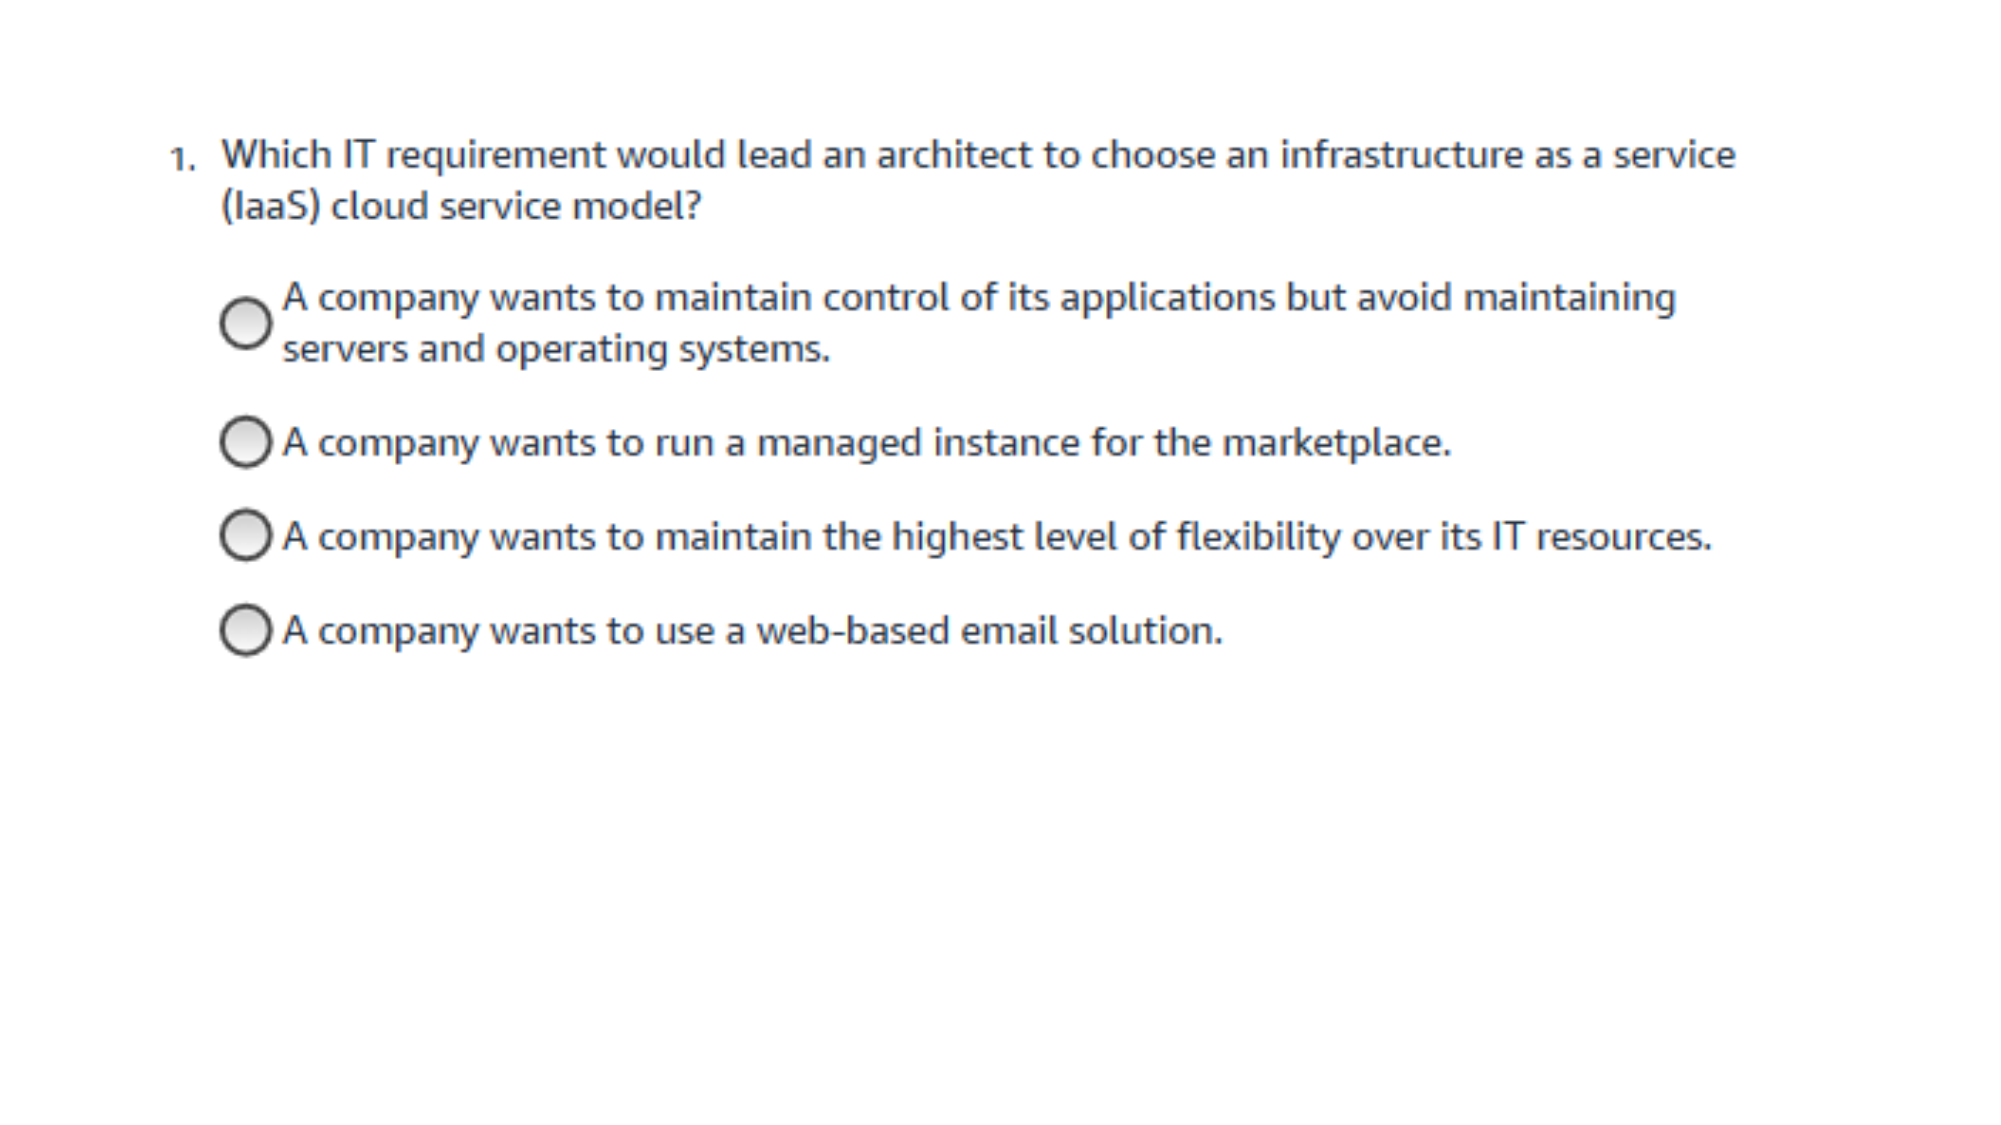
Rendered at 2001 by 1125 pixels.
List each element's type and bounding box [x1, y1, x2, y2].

picture [120, 123, 1817, 790]
